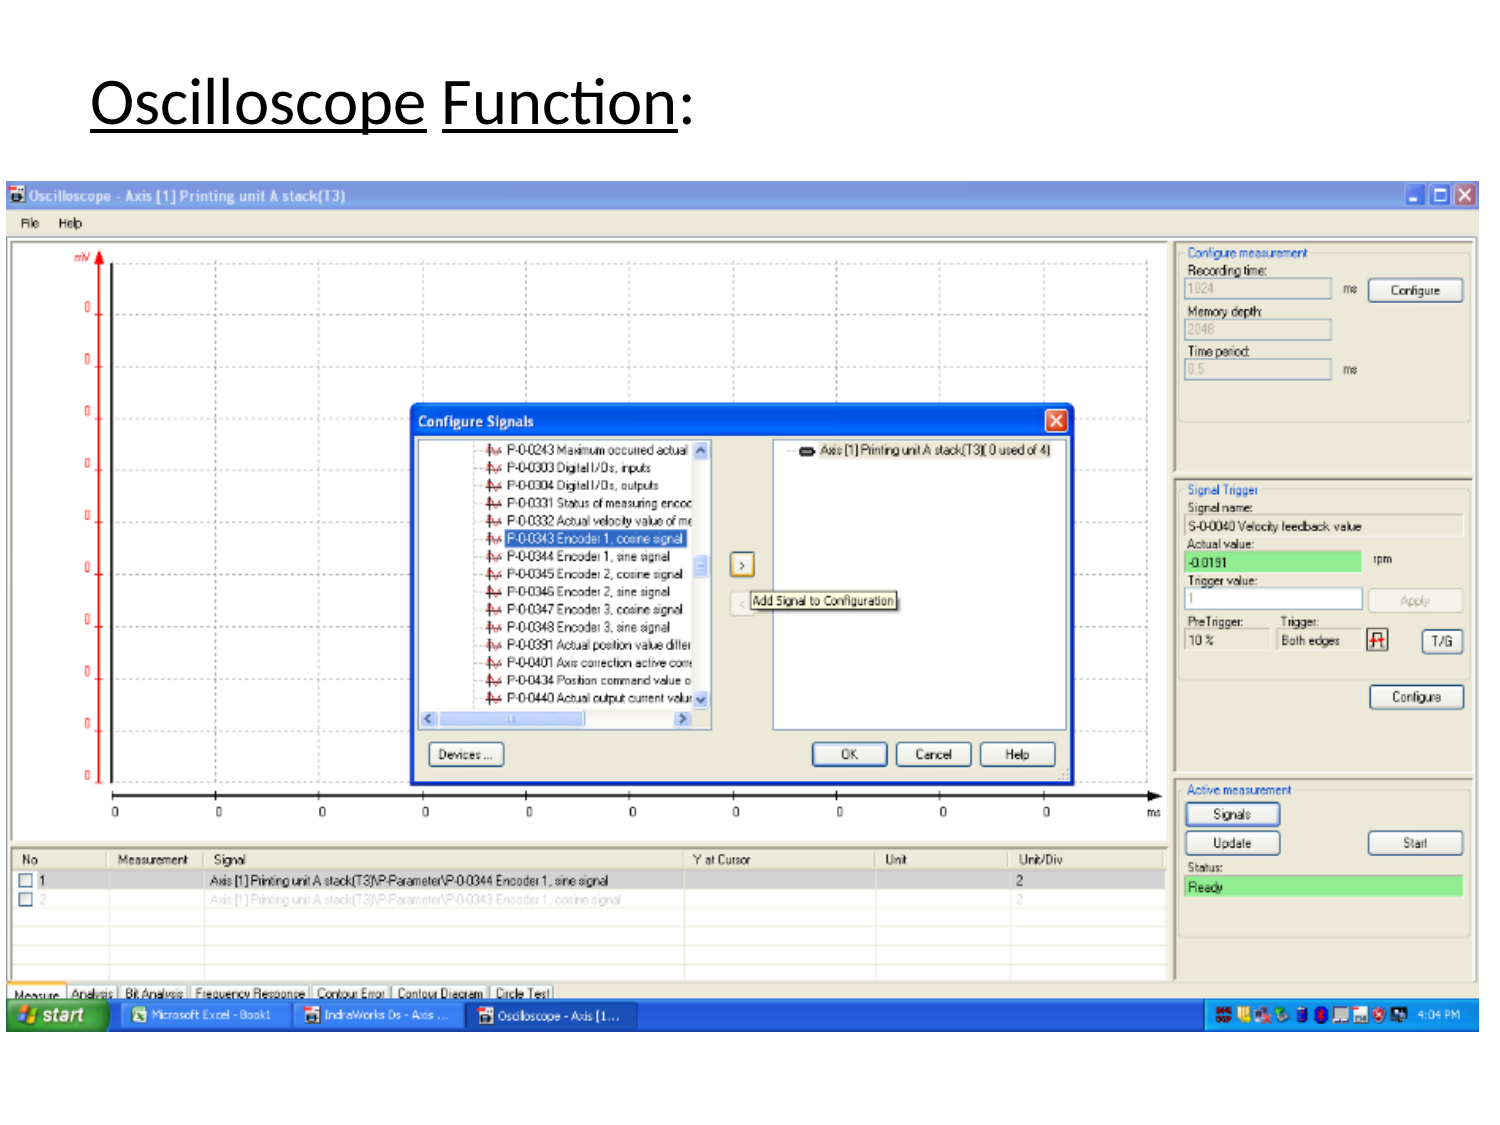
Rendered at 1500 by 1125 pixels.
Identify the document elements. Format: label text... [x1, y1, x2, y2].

title Oscilloscope Function: [75, 45, 1289, 151]
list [5, 181, 1479, 1032]
